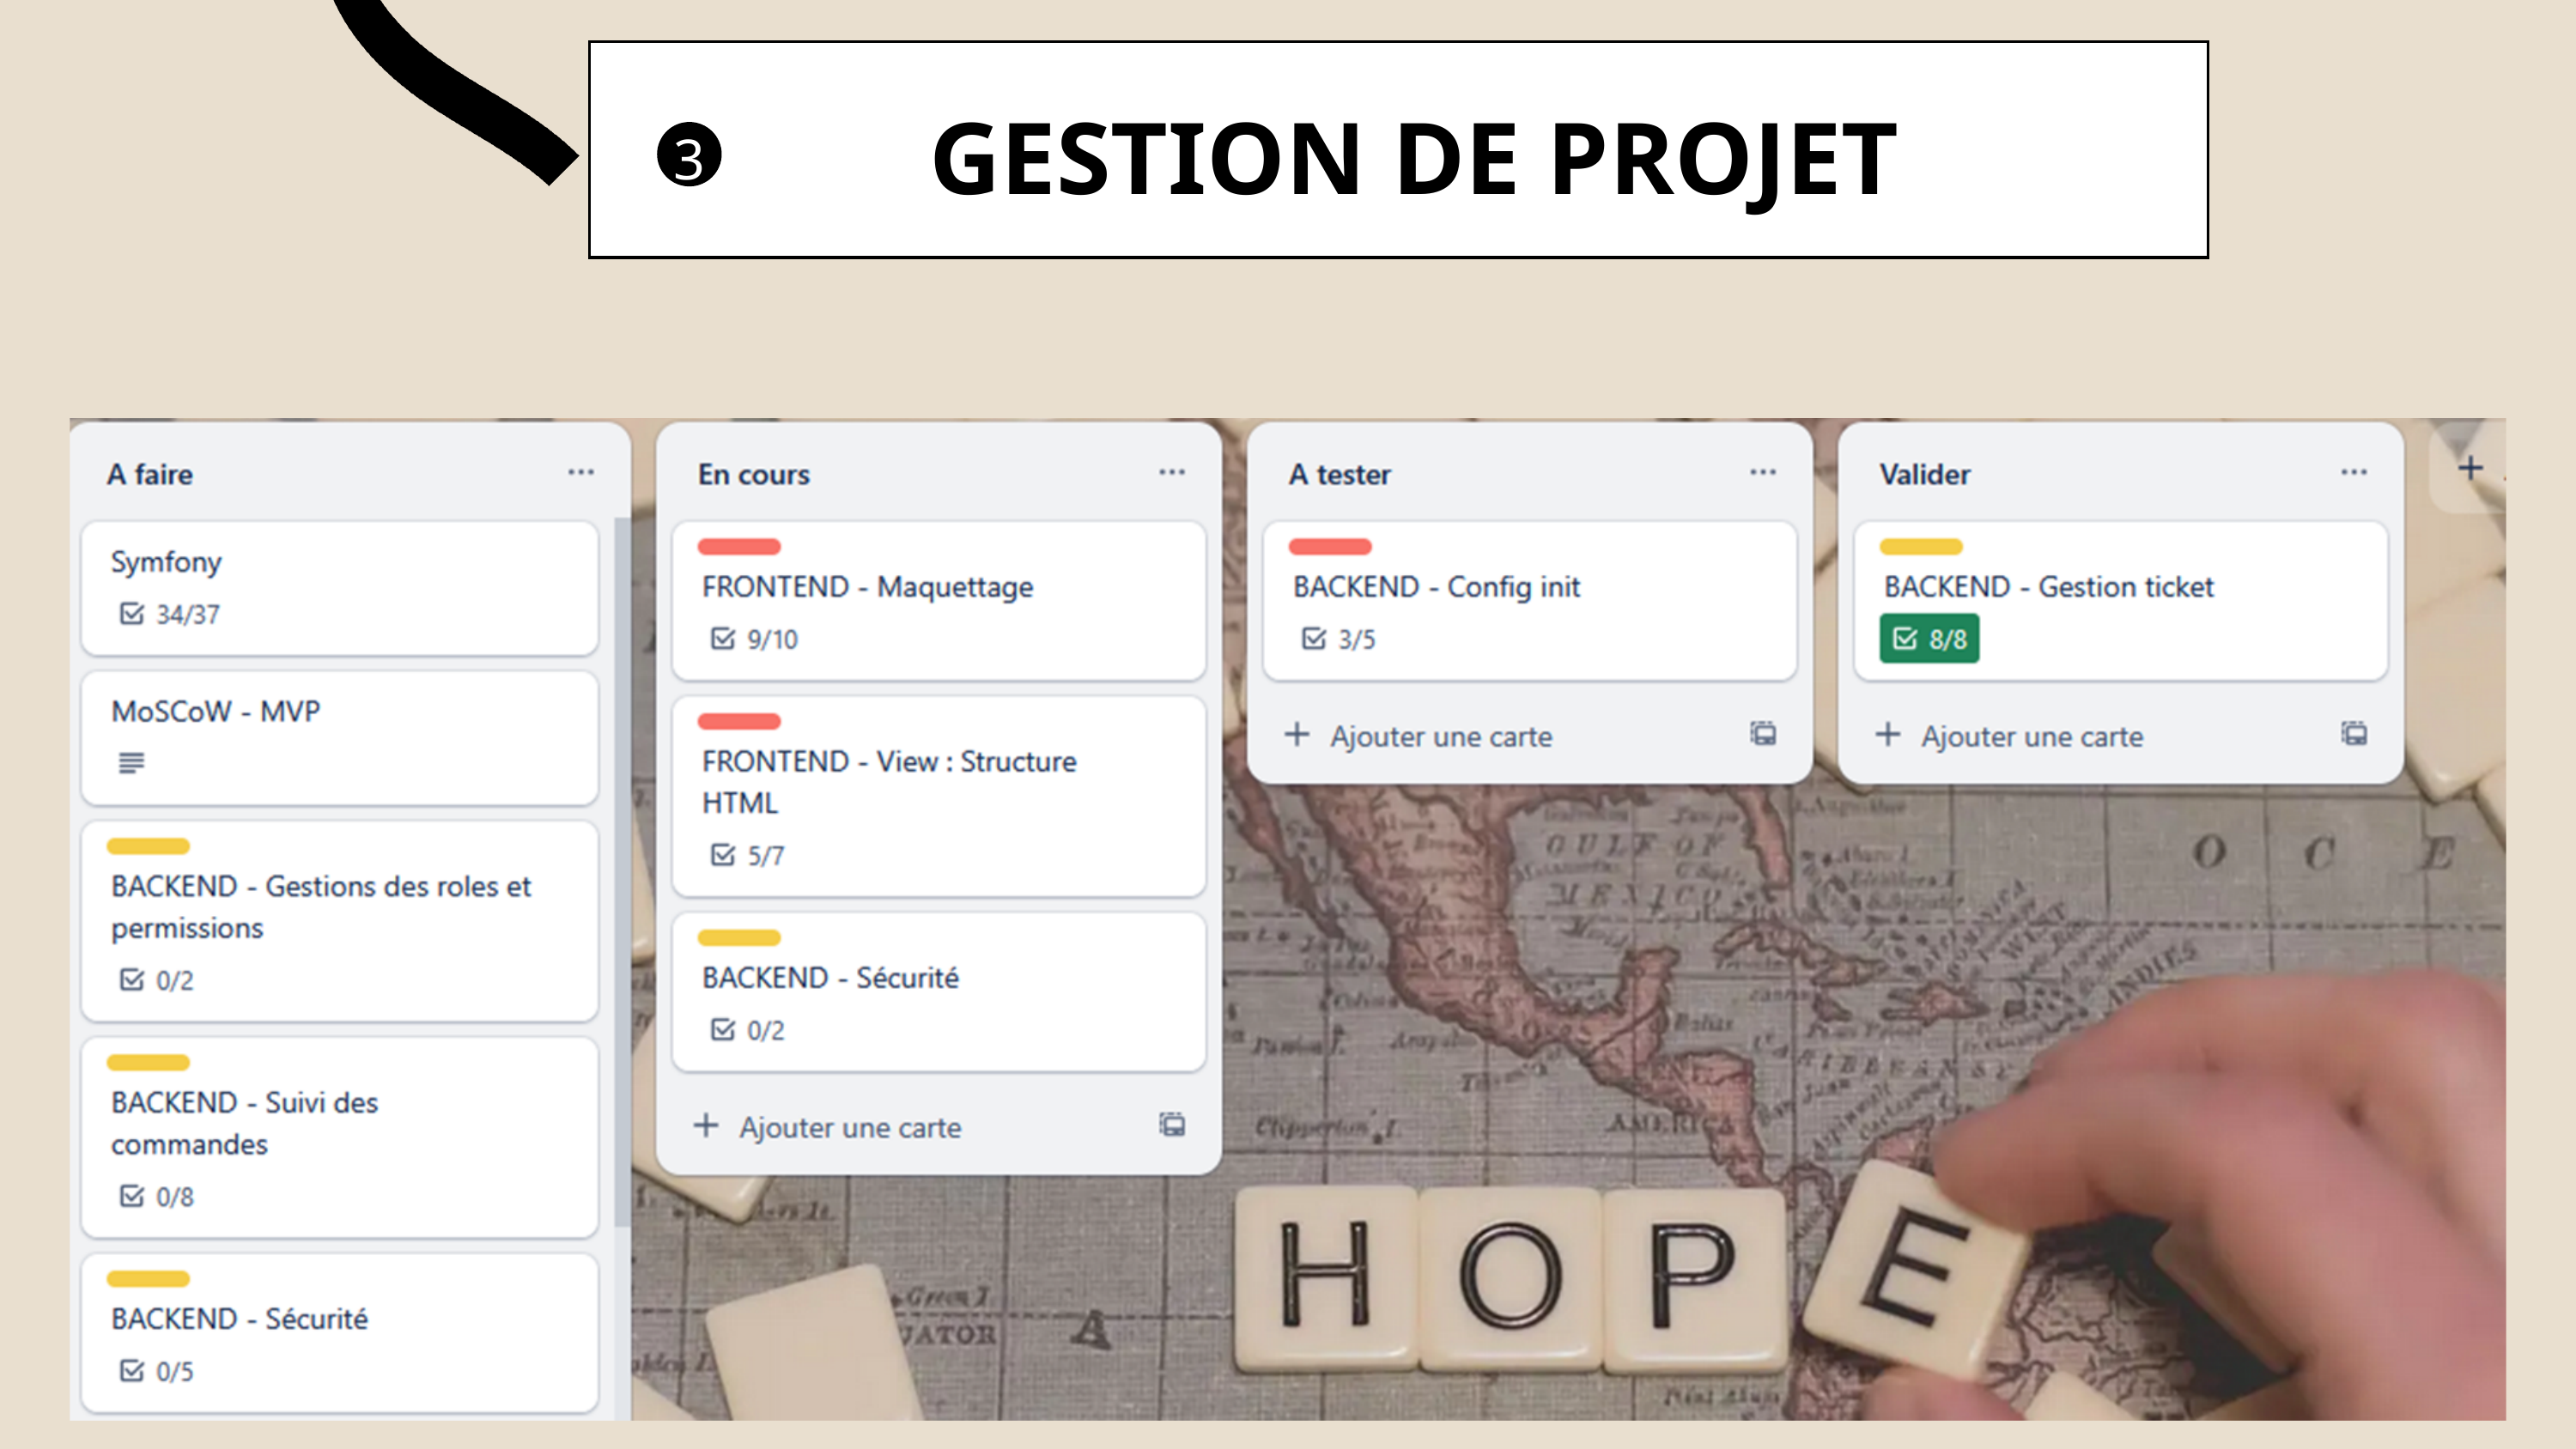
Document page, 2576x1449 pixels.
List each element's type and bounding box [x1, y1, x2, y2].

text_box [589, 41, 2208, 258]
text_box [656, 121, 722, 192]
text_box [70, 418, 2506, 1421]
text_box [0, 0, 618, 628]
